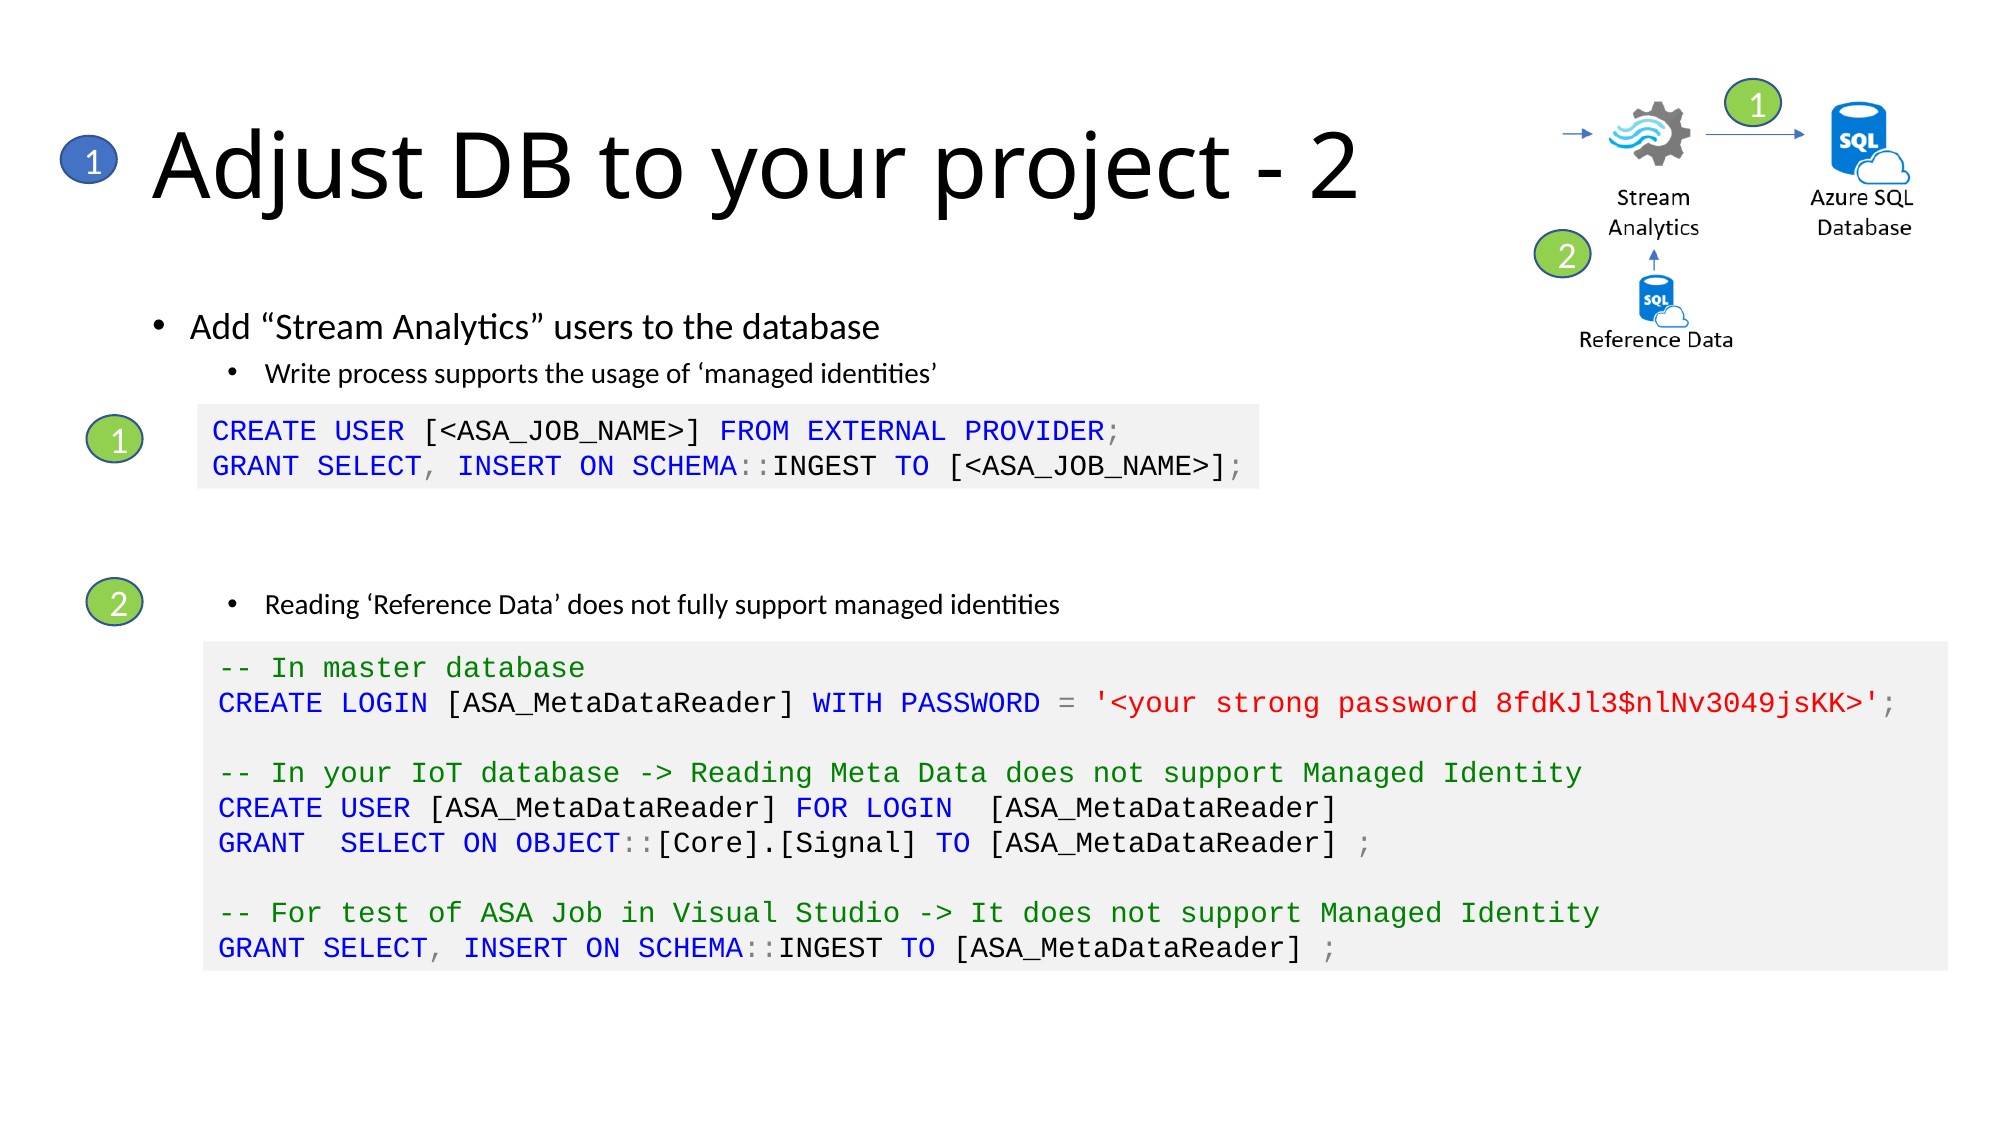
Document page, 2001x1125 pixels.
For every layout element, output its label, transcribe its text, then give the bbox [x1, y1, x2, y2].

text_box 1 [59, 134, 118, 185]
text_box 2 [1533, 229, 1562, 279]
text_box CREATE USER [<ASA_JOB_NAME>] FROM EXTERNAL PROVIDER; GRANT SELECT, INSERT ON SCHEMA::INGEST TO [<ASA_JOB_NAME>]; [197, 404, 1260, 489]
picture [1562, 24, 1955, 370]
list Add “Stream Analytics” users to the database Write process supports the usage of ‘managed identities’ Reading ‘Reference Data’ does not fully support managed identities [137, 299, 1904, 1014]
text_box -- In master database CREATE LOGIN [ASA_MetaDataReader] WITH PASSWORD = '<your strong password 8fdKJl3$nlNv3049jsKK>'; -- In your IoT database -> Reading Meta Data does not support Managed Identity CREATE USER [ASA_MetaDataReader] FOR LOGIN [ASA_MetaDataReader] GRANT SELECT ON OBJECT::[Core].[Signal] TO [ASA_MetaDataReader] ; -- For test of ASA Job in Visual Studio -> It does not support Managed Identity GRANT SELECT, INSERT ON SCHEMA::INGEST TO [ASA_MetaDataReader] ; [203, 641, 1948, 971]
text_box 1 [85, 414, 144, 464]
text_box 2 [85, 577, 144, 627]
title Adjust DB to your project - 2 [137, 59, 1562, 278]
